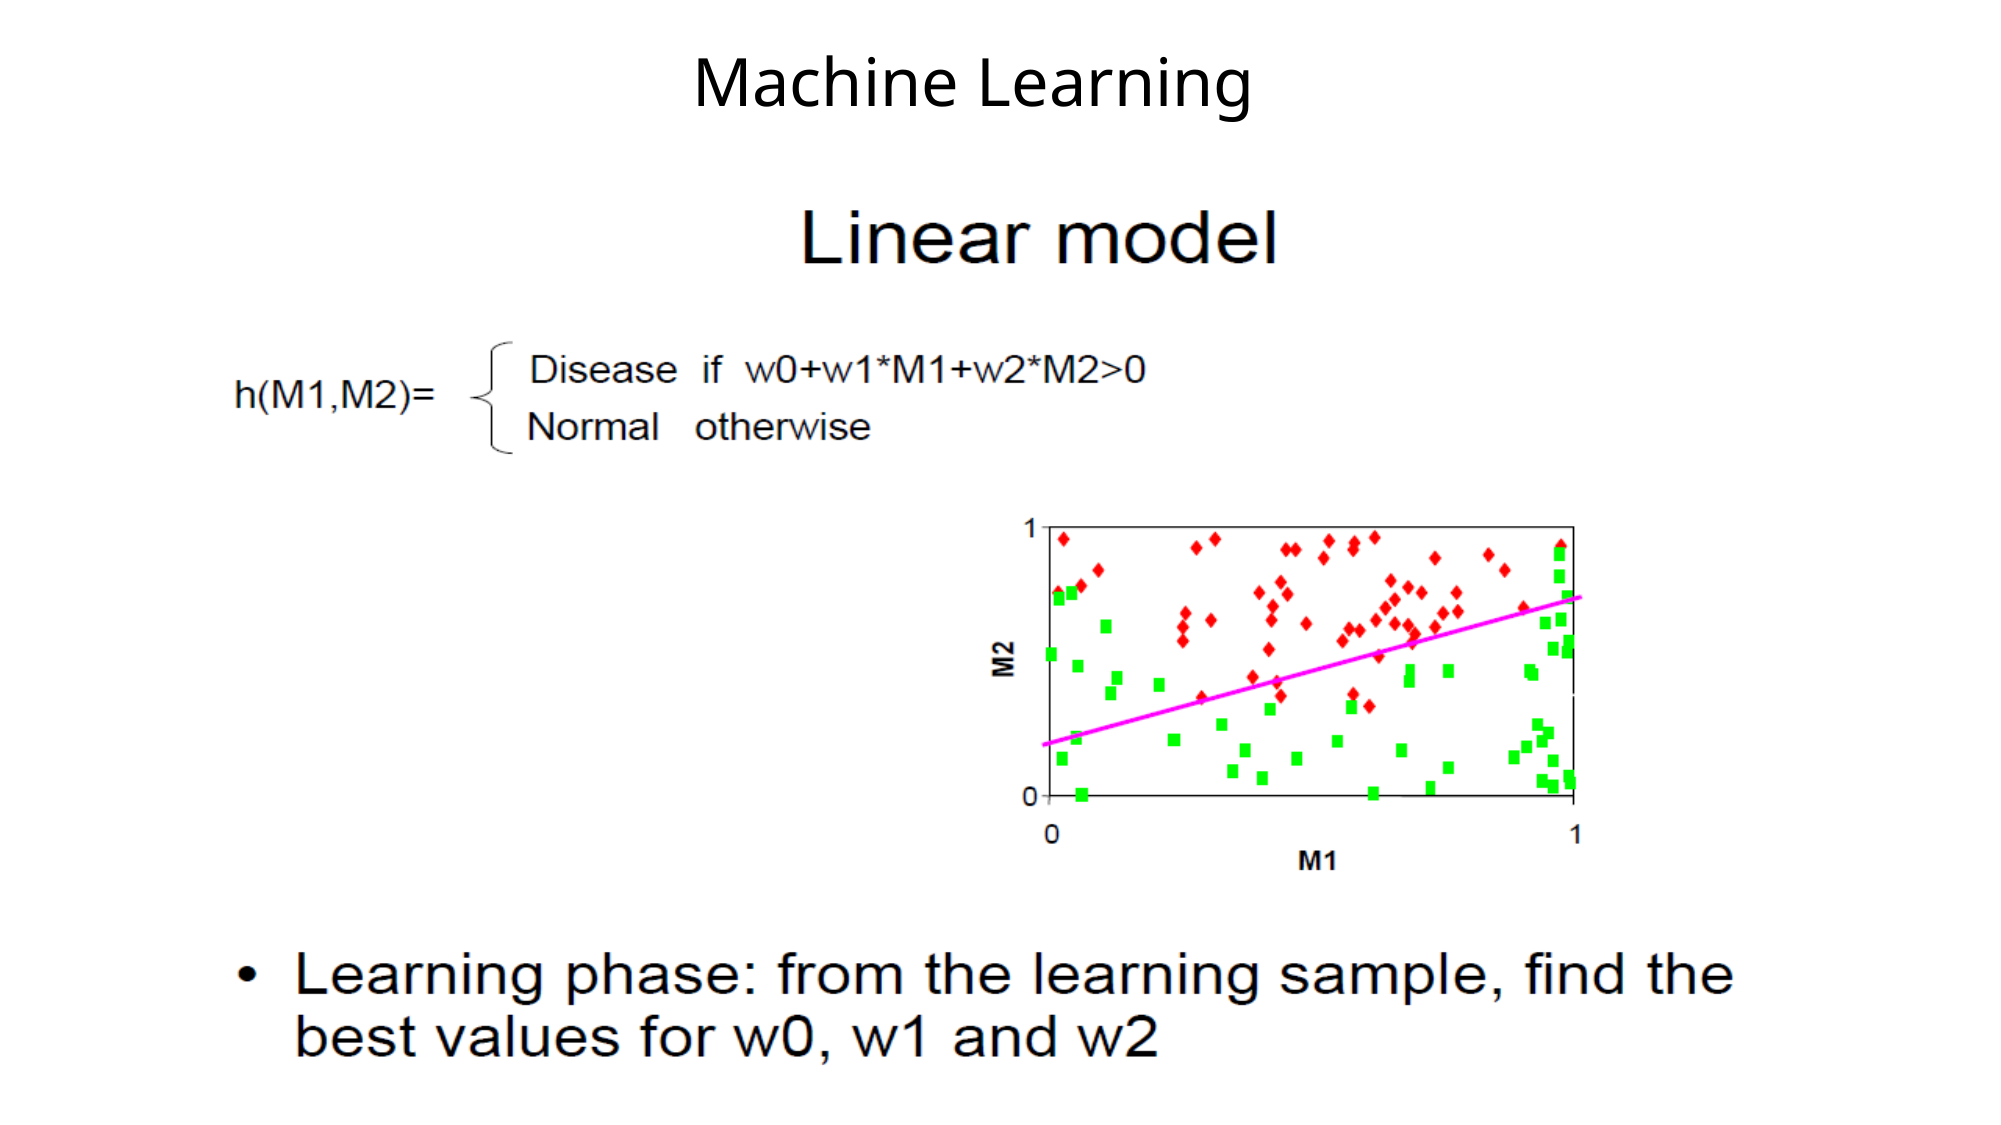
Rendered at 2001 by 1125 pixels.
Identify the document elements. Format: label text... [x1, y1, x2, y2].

title Machine Learning [223, 46, 1724, 129]
picture [169, 159, 1831, 1079]
